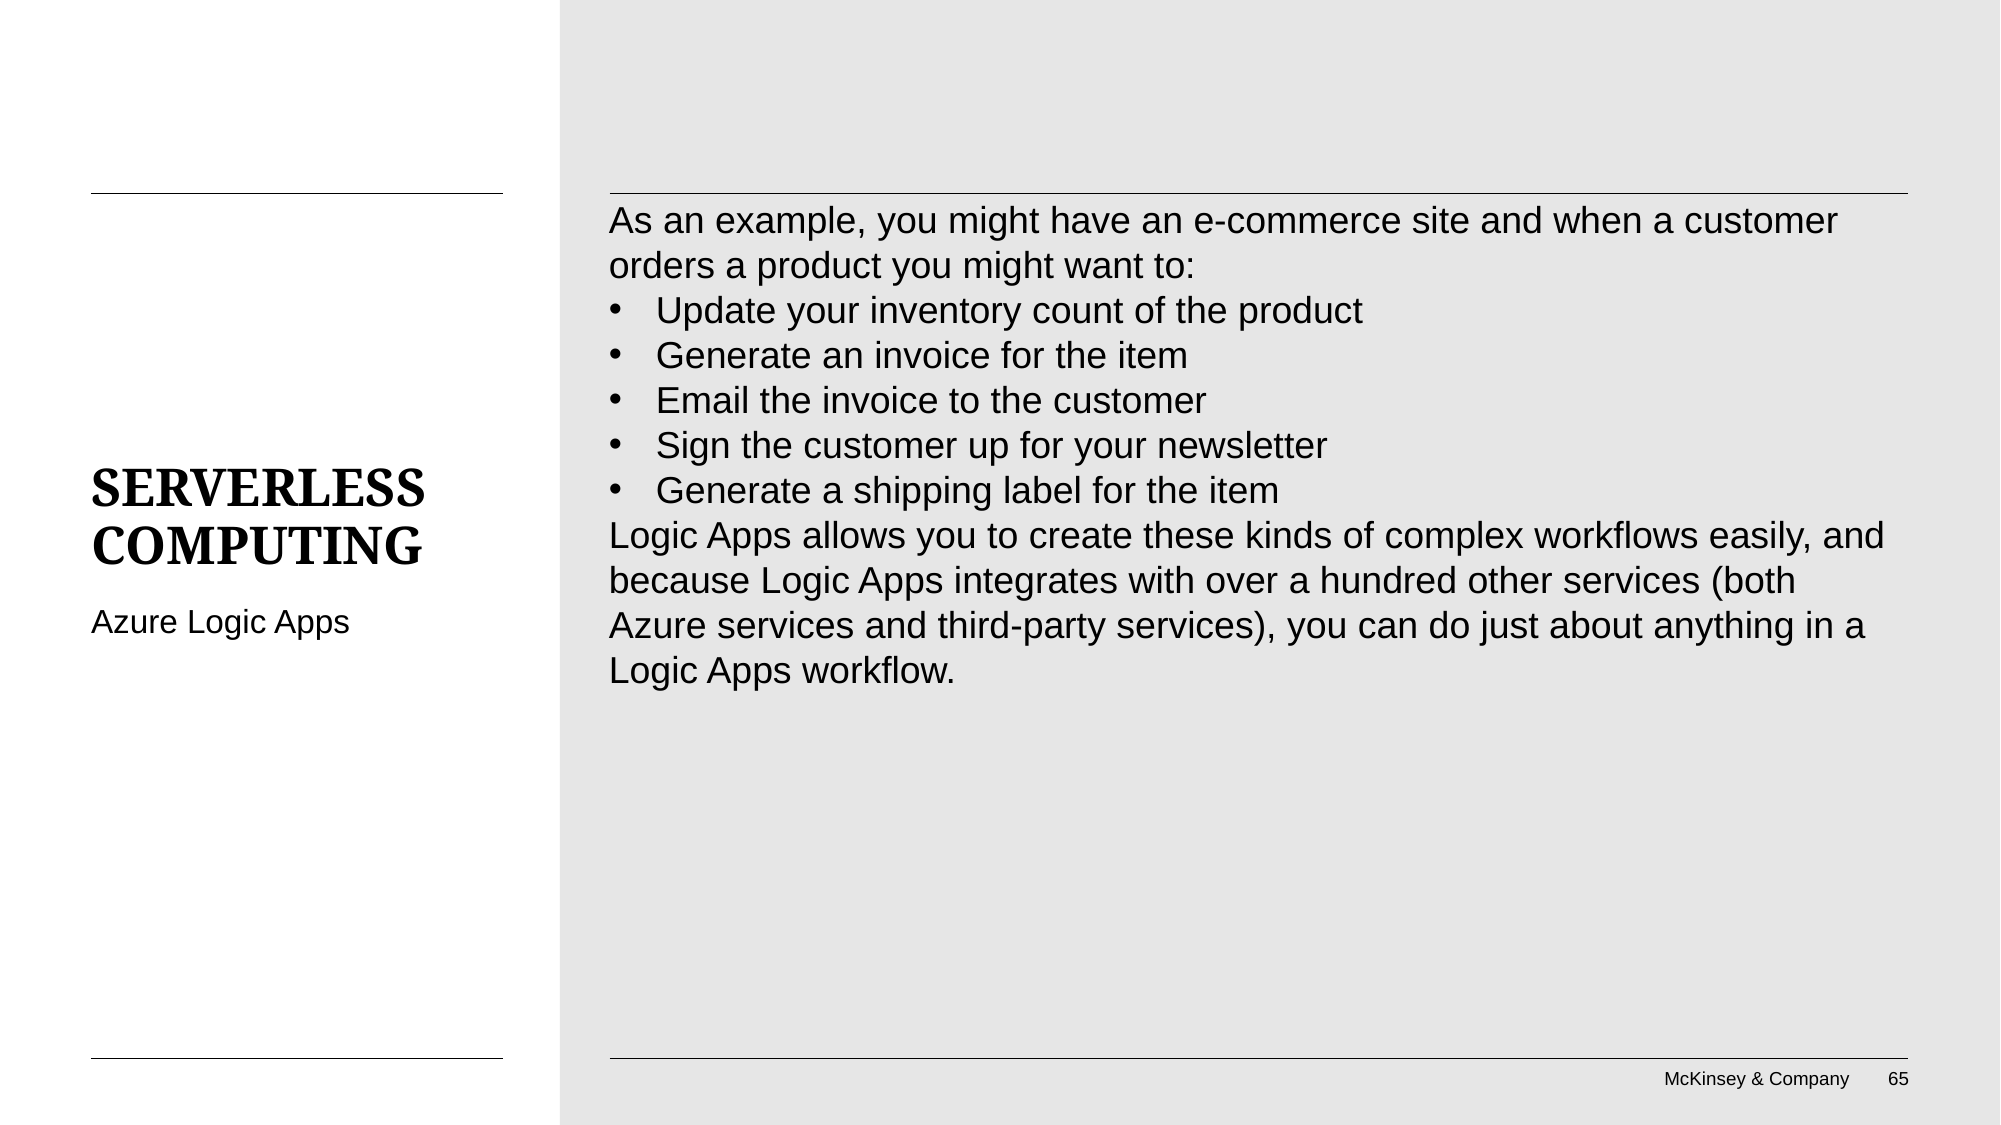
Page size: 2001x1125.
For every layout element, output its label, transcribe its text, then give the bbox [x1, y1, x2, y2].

title Serverless computing [91, 450, 504, 577]
subtitle Azure Logic Apps [91, 600, 504, 641]
text_box As an example, you might have an e-commerce site and when a customer orders a product you might want to: Update your inventory count of the product Generate an invoice for the item Email the invoice to the customer Sign the customer up for your newsletter Generate a shipping label for the item Logic Apps allows you to create these kinds of complex workflows easily, and because Logic Apps integrates with over a hundred other services (both Azure services and third-party services), you can do just about anything in a Logic Apps workflow. [594, 188, 1909, 699]
